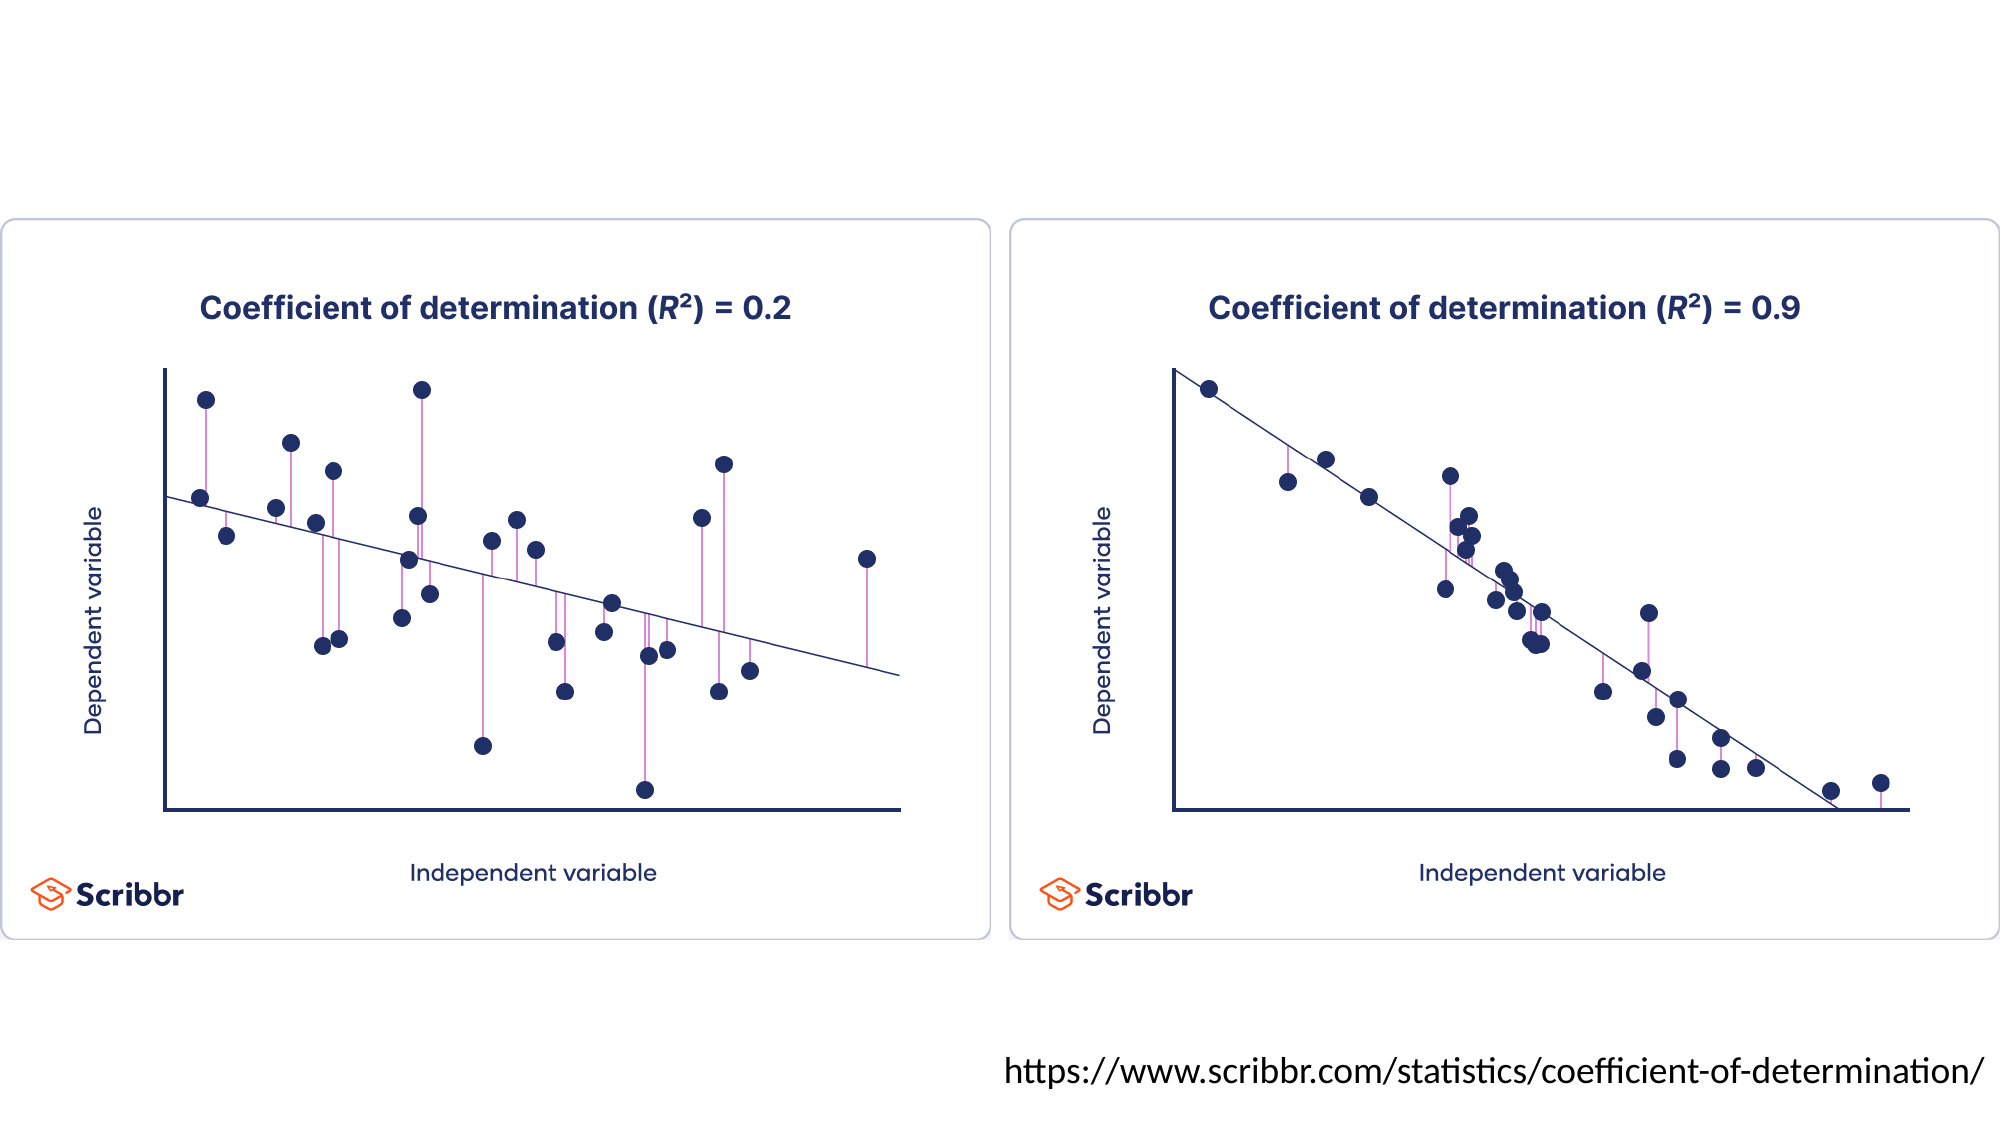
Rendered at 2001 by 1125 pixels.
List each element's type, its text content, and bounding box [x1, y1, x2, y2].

picture [0, 218, 991, 940]
picture [1009, 218, 2000, 940]
text_box https://www.scribbr.com/statistics/coefficient-of-determination/ [712, 1038, 2000, 1099]
